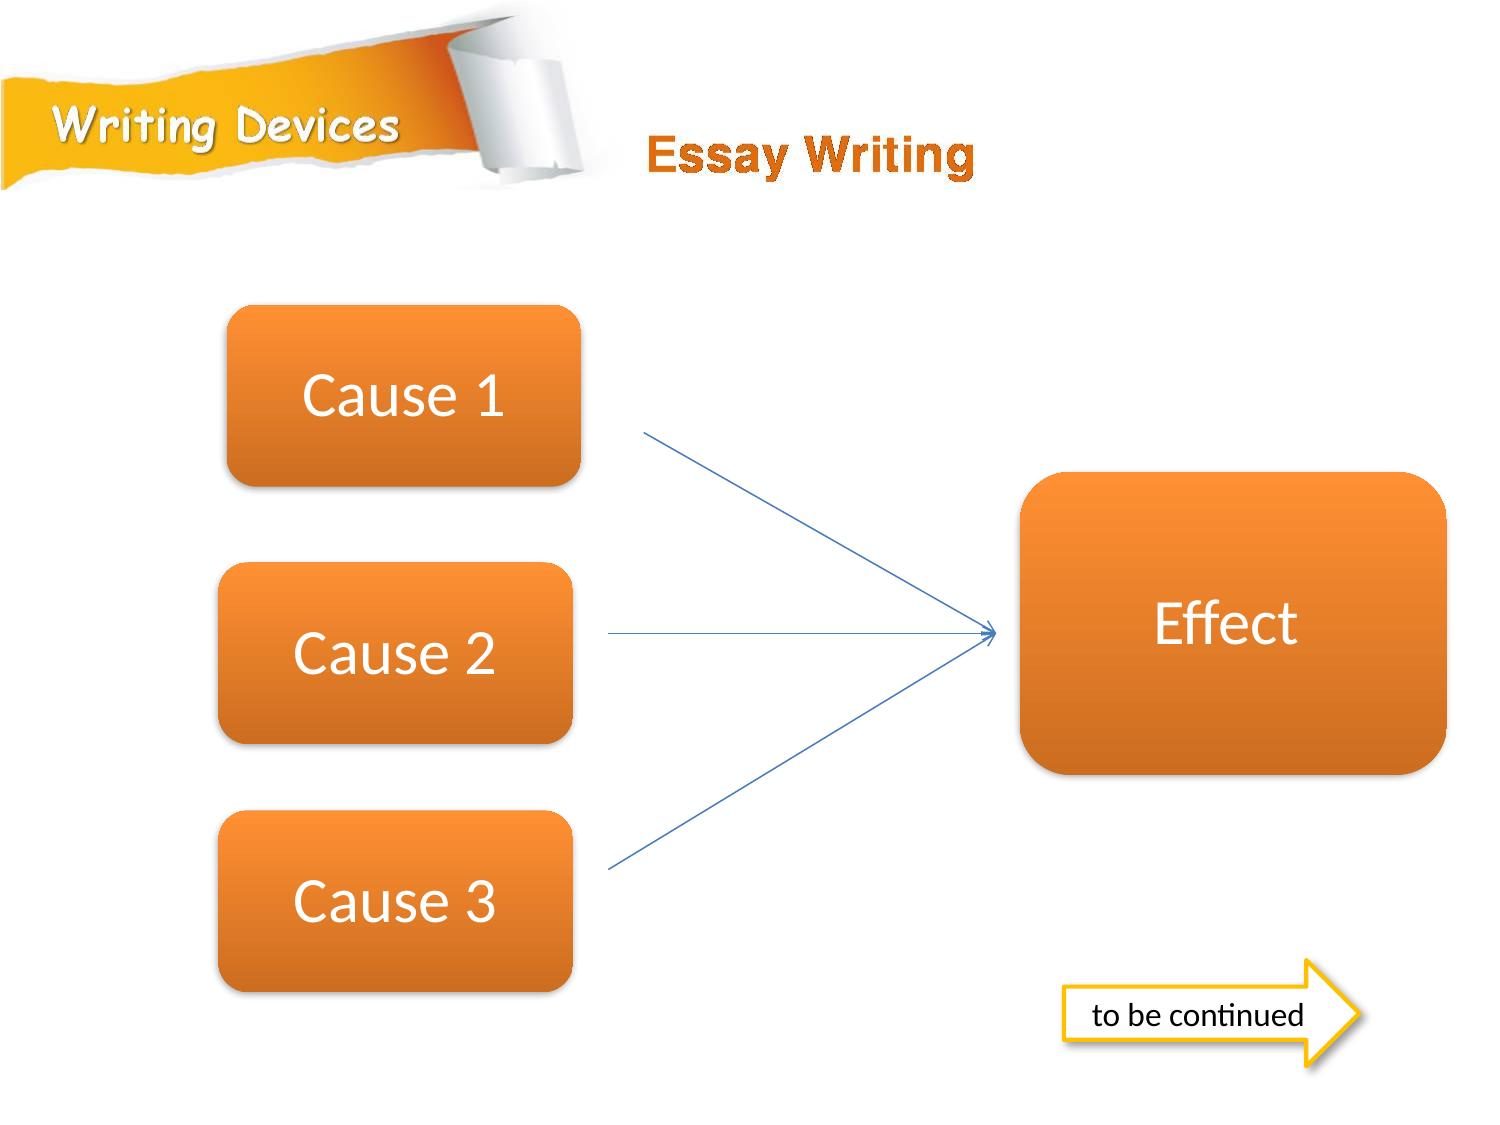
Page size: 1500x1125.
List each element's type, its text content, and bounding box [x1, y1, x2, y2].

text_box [608, 432, 997, 870]
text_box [218, 810, 574, 993]
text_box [226, 304, 582, 487]
picture [0, 0, 1199, 192]
text_box to be continued [1061, 958, 1362, 1069]
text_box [1019, 471, 1448, 776]
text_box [218, 562, 574, 745]
